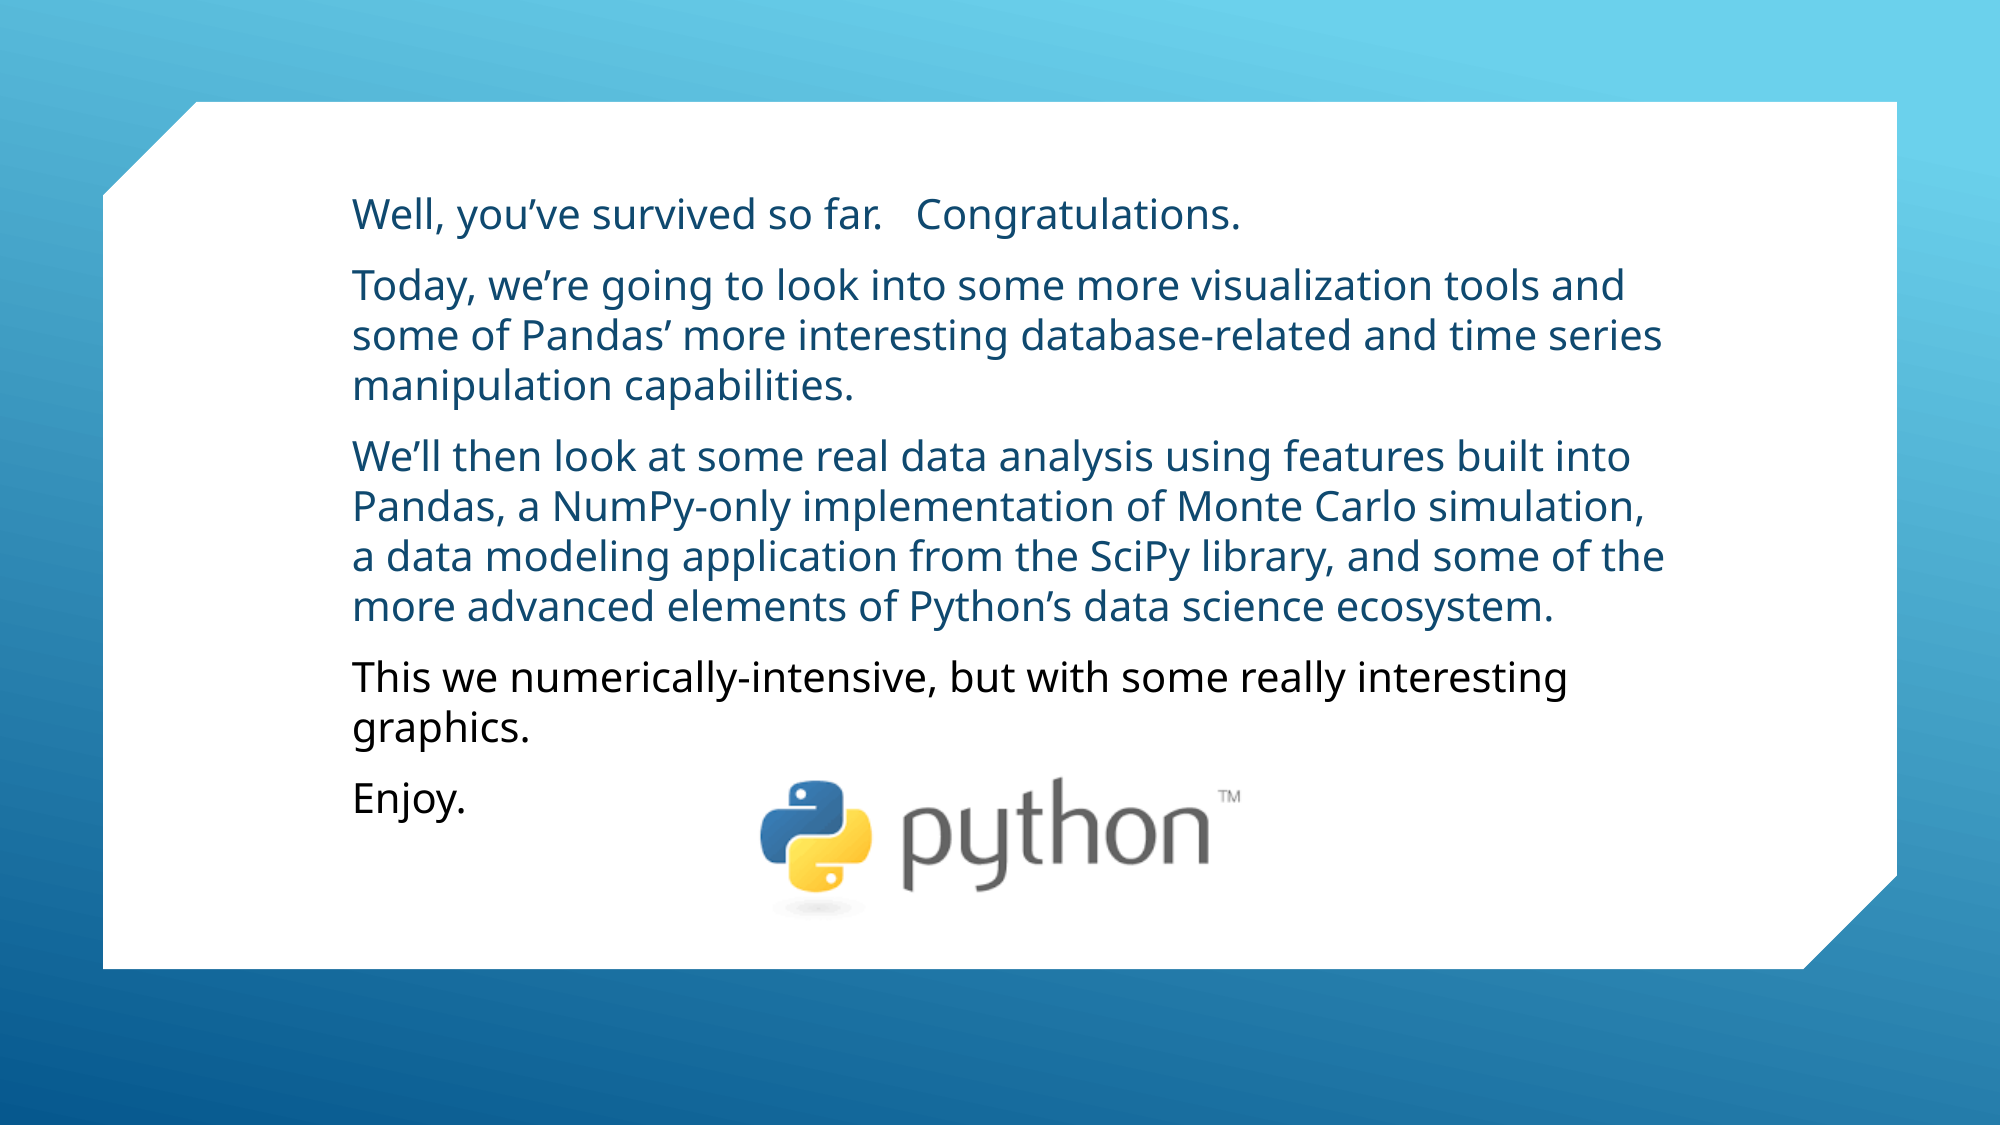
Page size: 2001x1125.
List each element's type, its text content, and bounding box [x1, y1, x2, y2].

text_box [101, 100, 1899, 971]
list Well, you’ve survived so far. Congratulations. Today, we’re going to look into some more visualization tools and some of Pandas’ more interesting database-related and time series manipulation capabilities. We’ll then look at some real data analysis using features built into Pandas, a NumPy-only implementation of Monte Carlo simulation, a data modeling application from the SciPy library, and some of the more advanced elements of Python’s data science ecosystem. This we numerically-intensive, but with some really interesting graphics. Enjoy. [290, 146, 1691, 864]
picture [681, 748, 1287, 952]
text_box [1510, 485, 2000, 1013]
text_box [0, 0, 2000, 1125]
